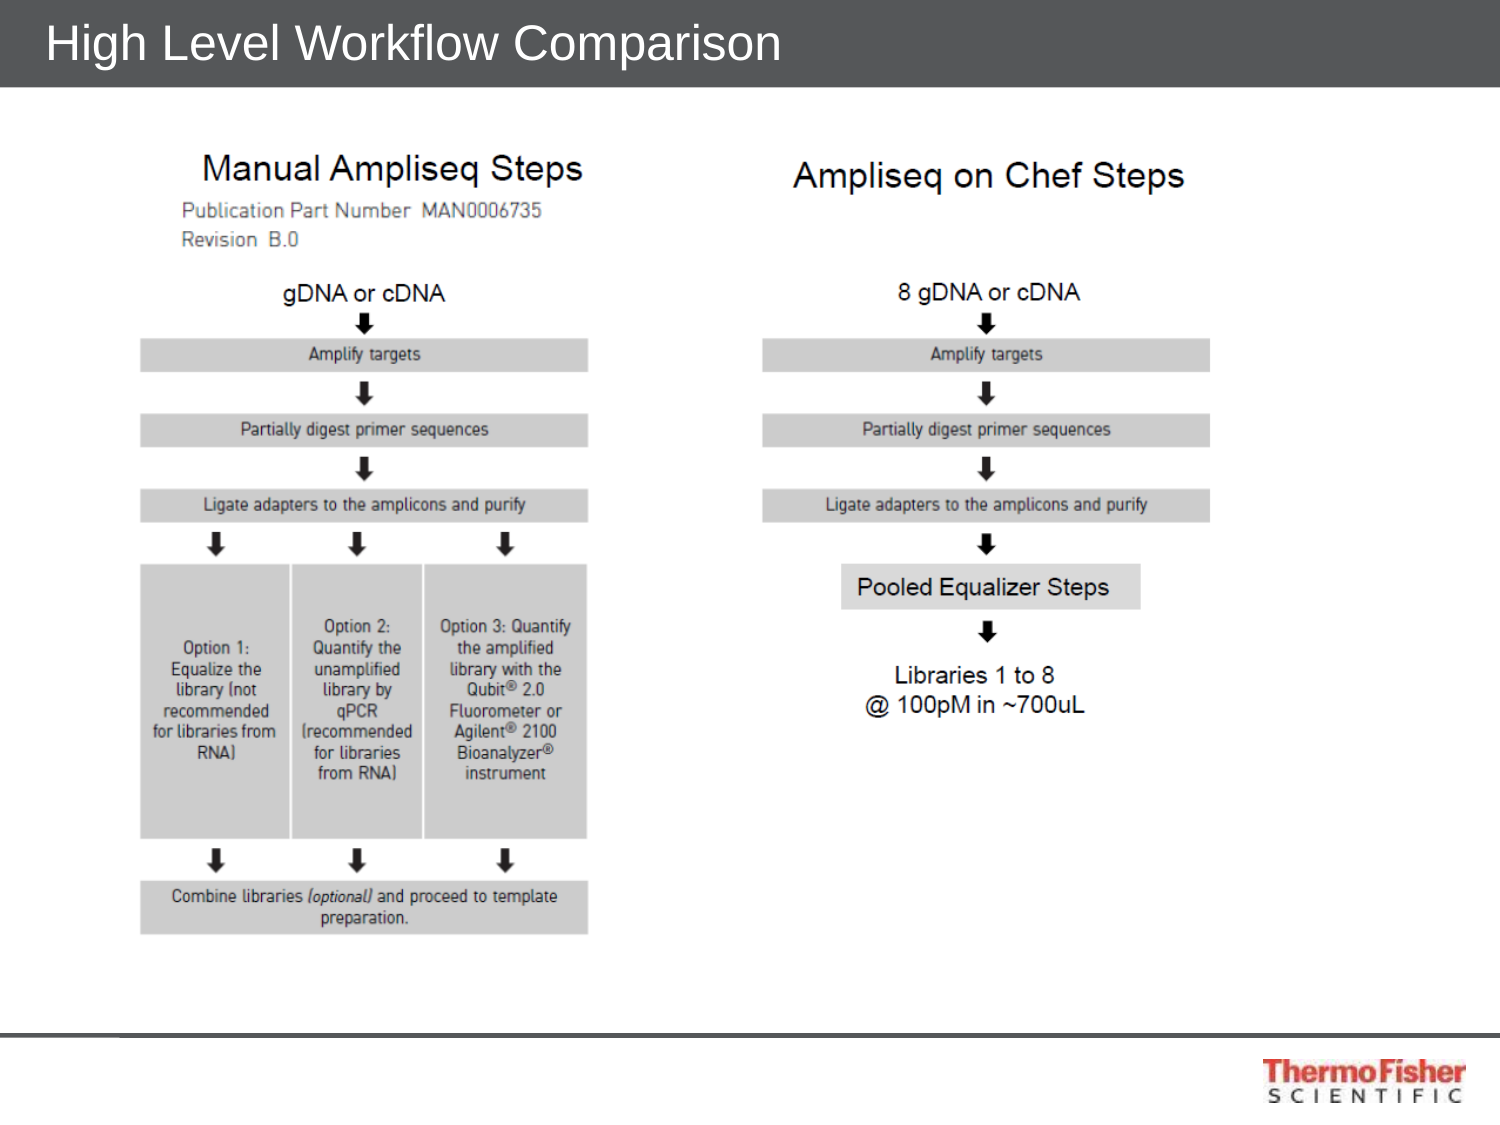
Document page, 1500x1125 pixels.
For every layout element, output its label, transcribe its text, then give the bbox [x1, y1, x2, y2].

title High Level Workflow Comparison [0, 0, 1500, 88]
picture [1263, 1059, 1466, 1103]
picture [39, 136, 1493, 1008]
